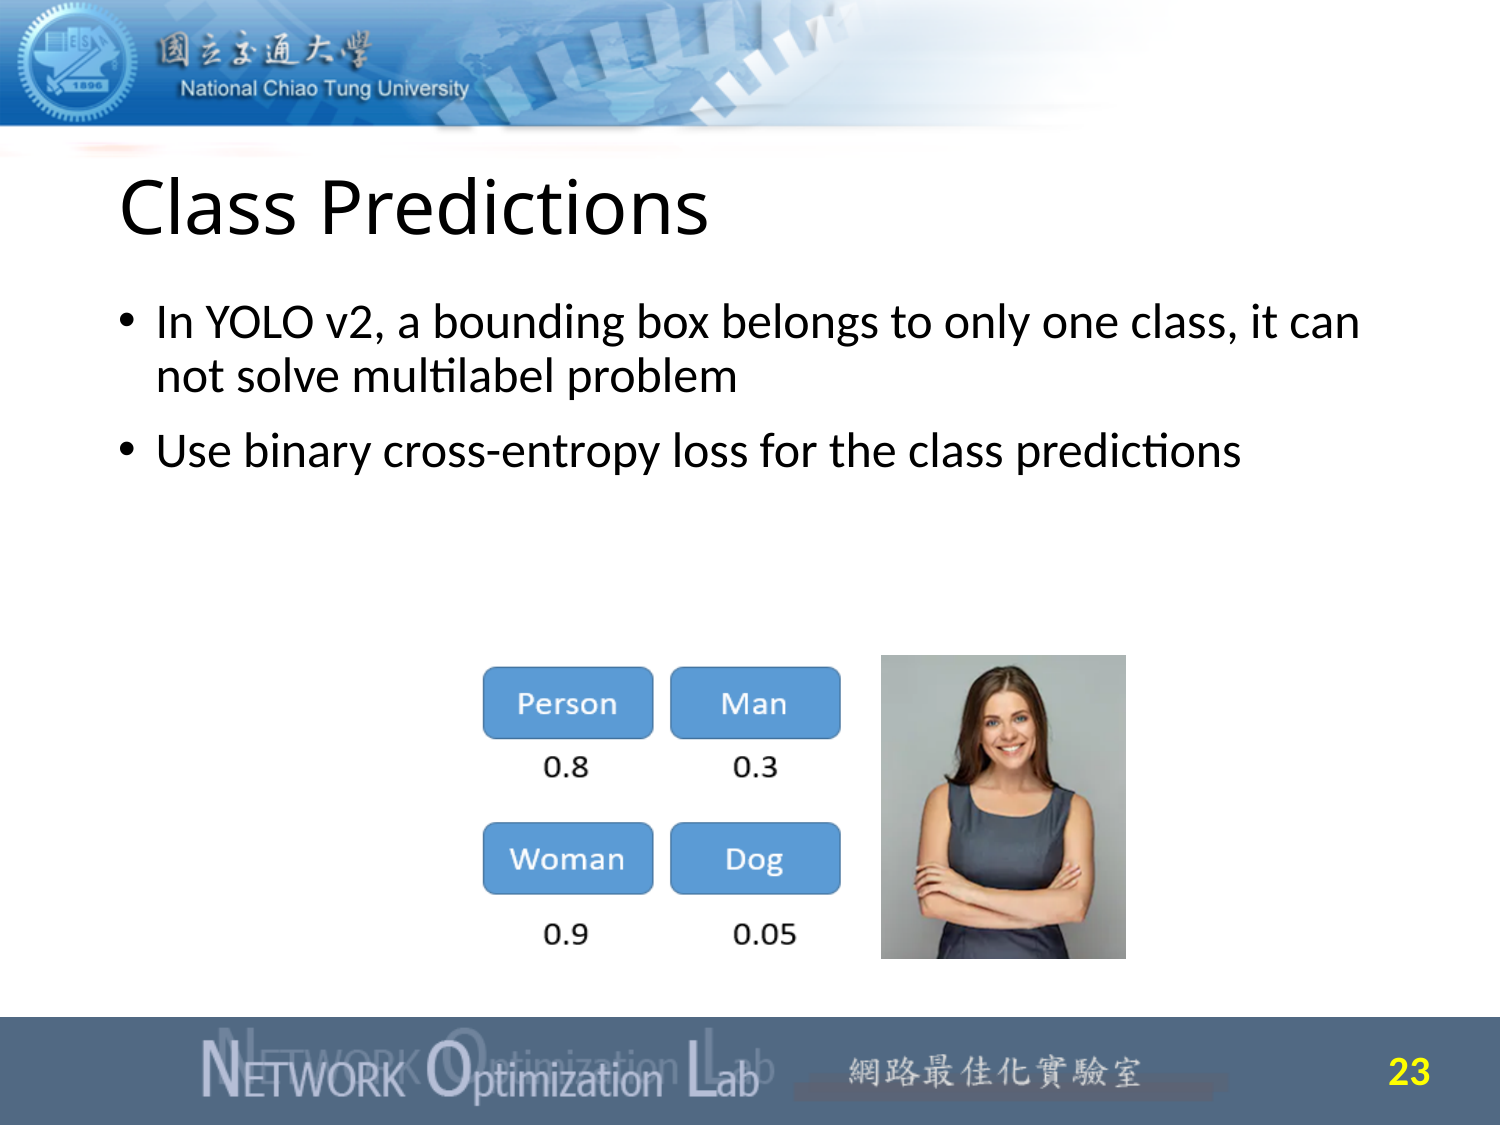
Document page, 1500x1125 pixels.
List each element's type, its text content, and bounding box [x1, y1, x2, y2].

title Class Predictions [103, 142, 1397, 278]
picture [0, 0, 1500, 1125]
